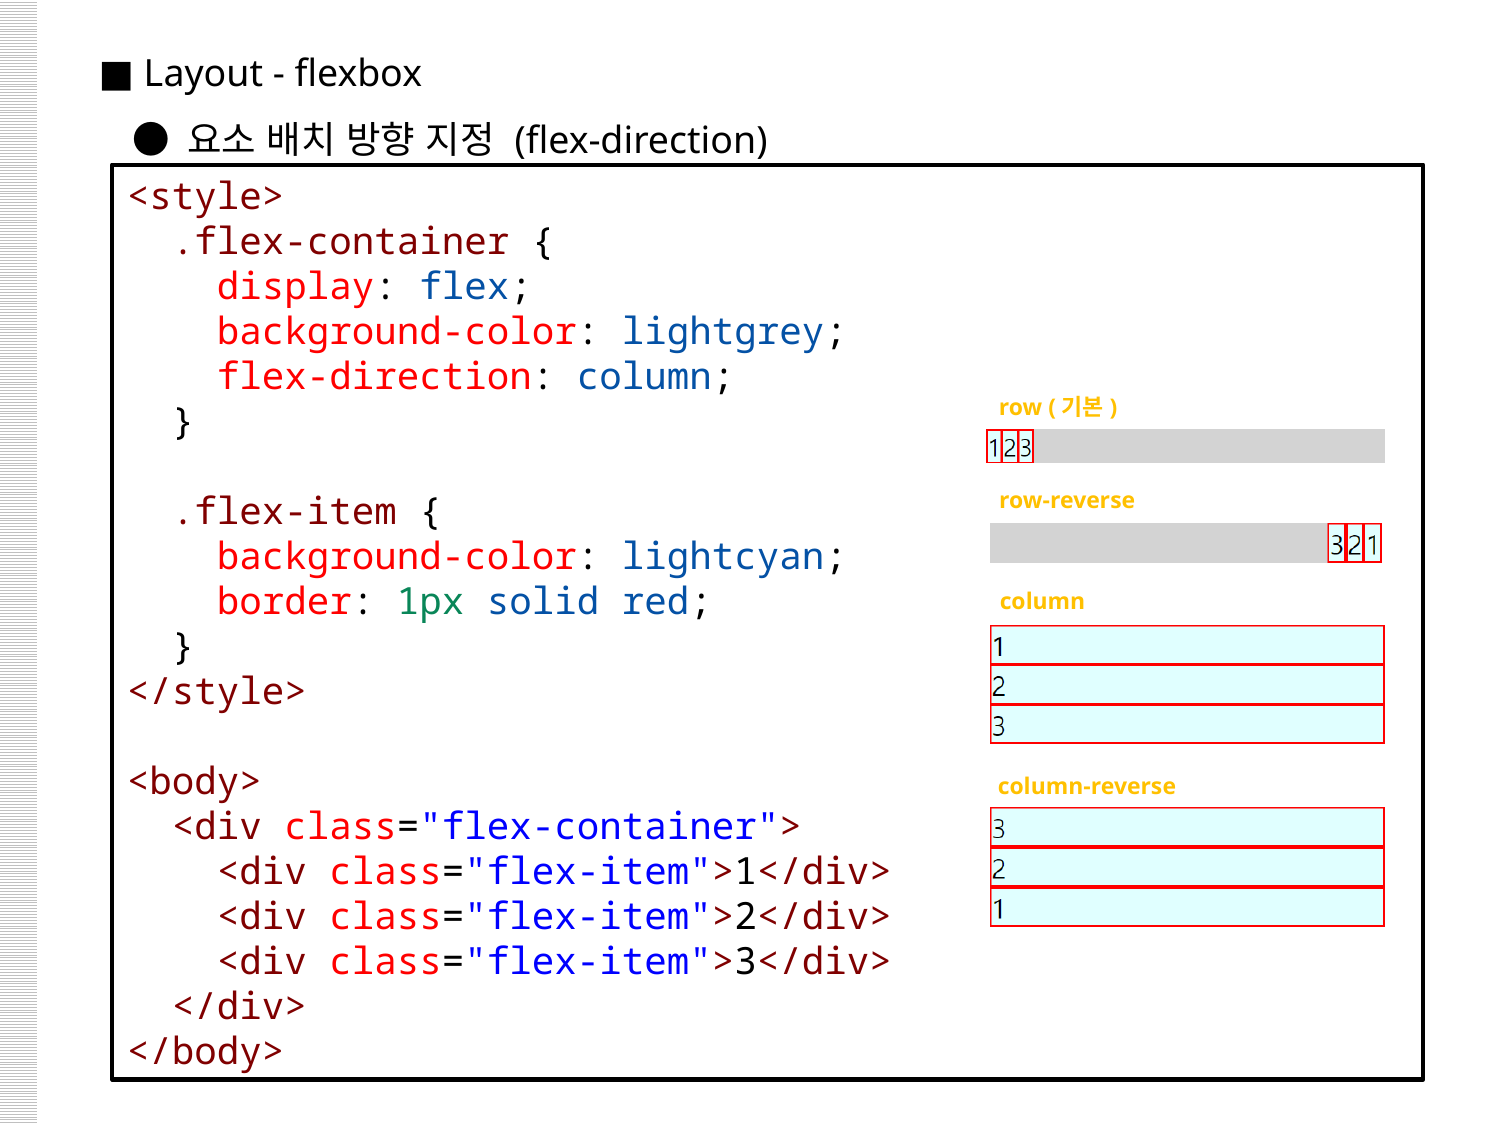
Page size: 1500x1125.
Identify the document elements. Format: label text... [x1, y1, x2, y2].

text_box column-reverse [983, 764, 1191, 805]
picture [986, 803, 1389, 930]
text_box row-reverse [984, 478, 1151, 519]
text_box ■ Layout - flexbox ● 요소 배치 방향 지정 (flex-direction) [83, 19, 783, 169]
picture [986, 620, 1389, 748]
text_box column [985, 579, 1101, 620]
text_box row (기본) [984, 385, 1133, 428]
text_box <style> .flex-container { display: flex; background-color: lightgrey; flex-direction: column; } .flex-item { background-color: lightcyan; border: 1px solid red; } </style> <body> <div class="flex-container"> <div class="flex-item">1</div> <div class="flex-item">2</div> <div class="flex-item">3</div> </div> </body> [110, 163, 1425, 1082]
picture [986, 519, 1385, 566]
picture [986, 429, 1385, 464]
